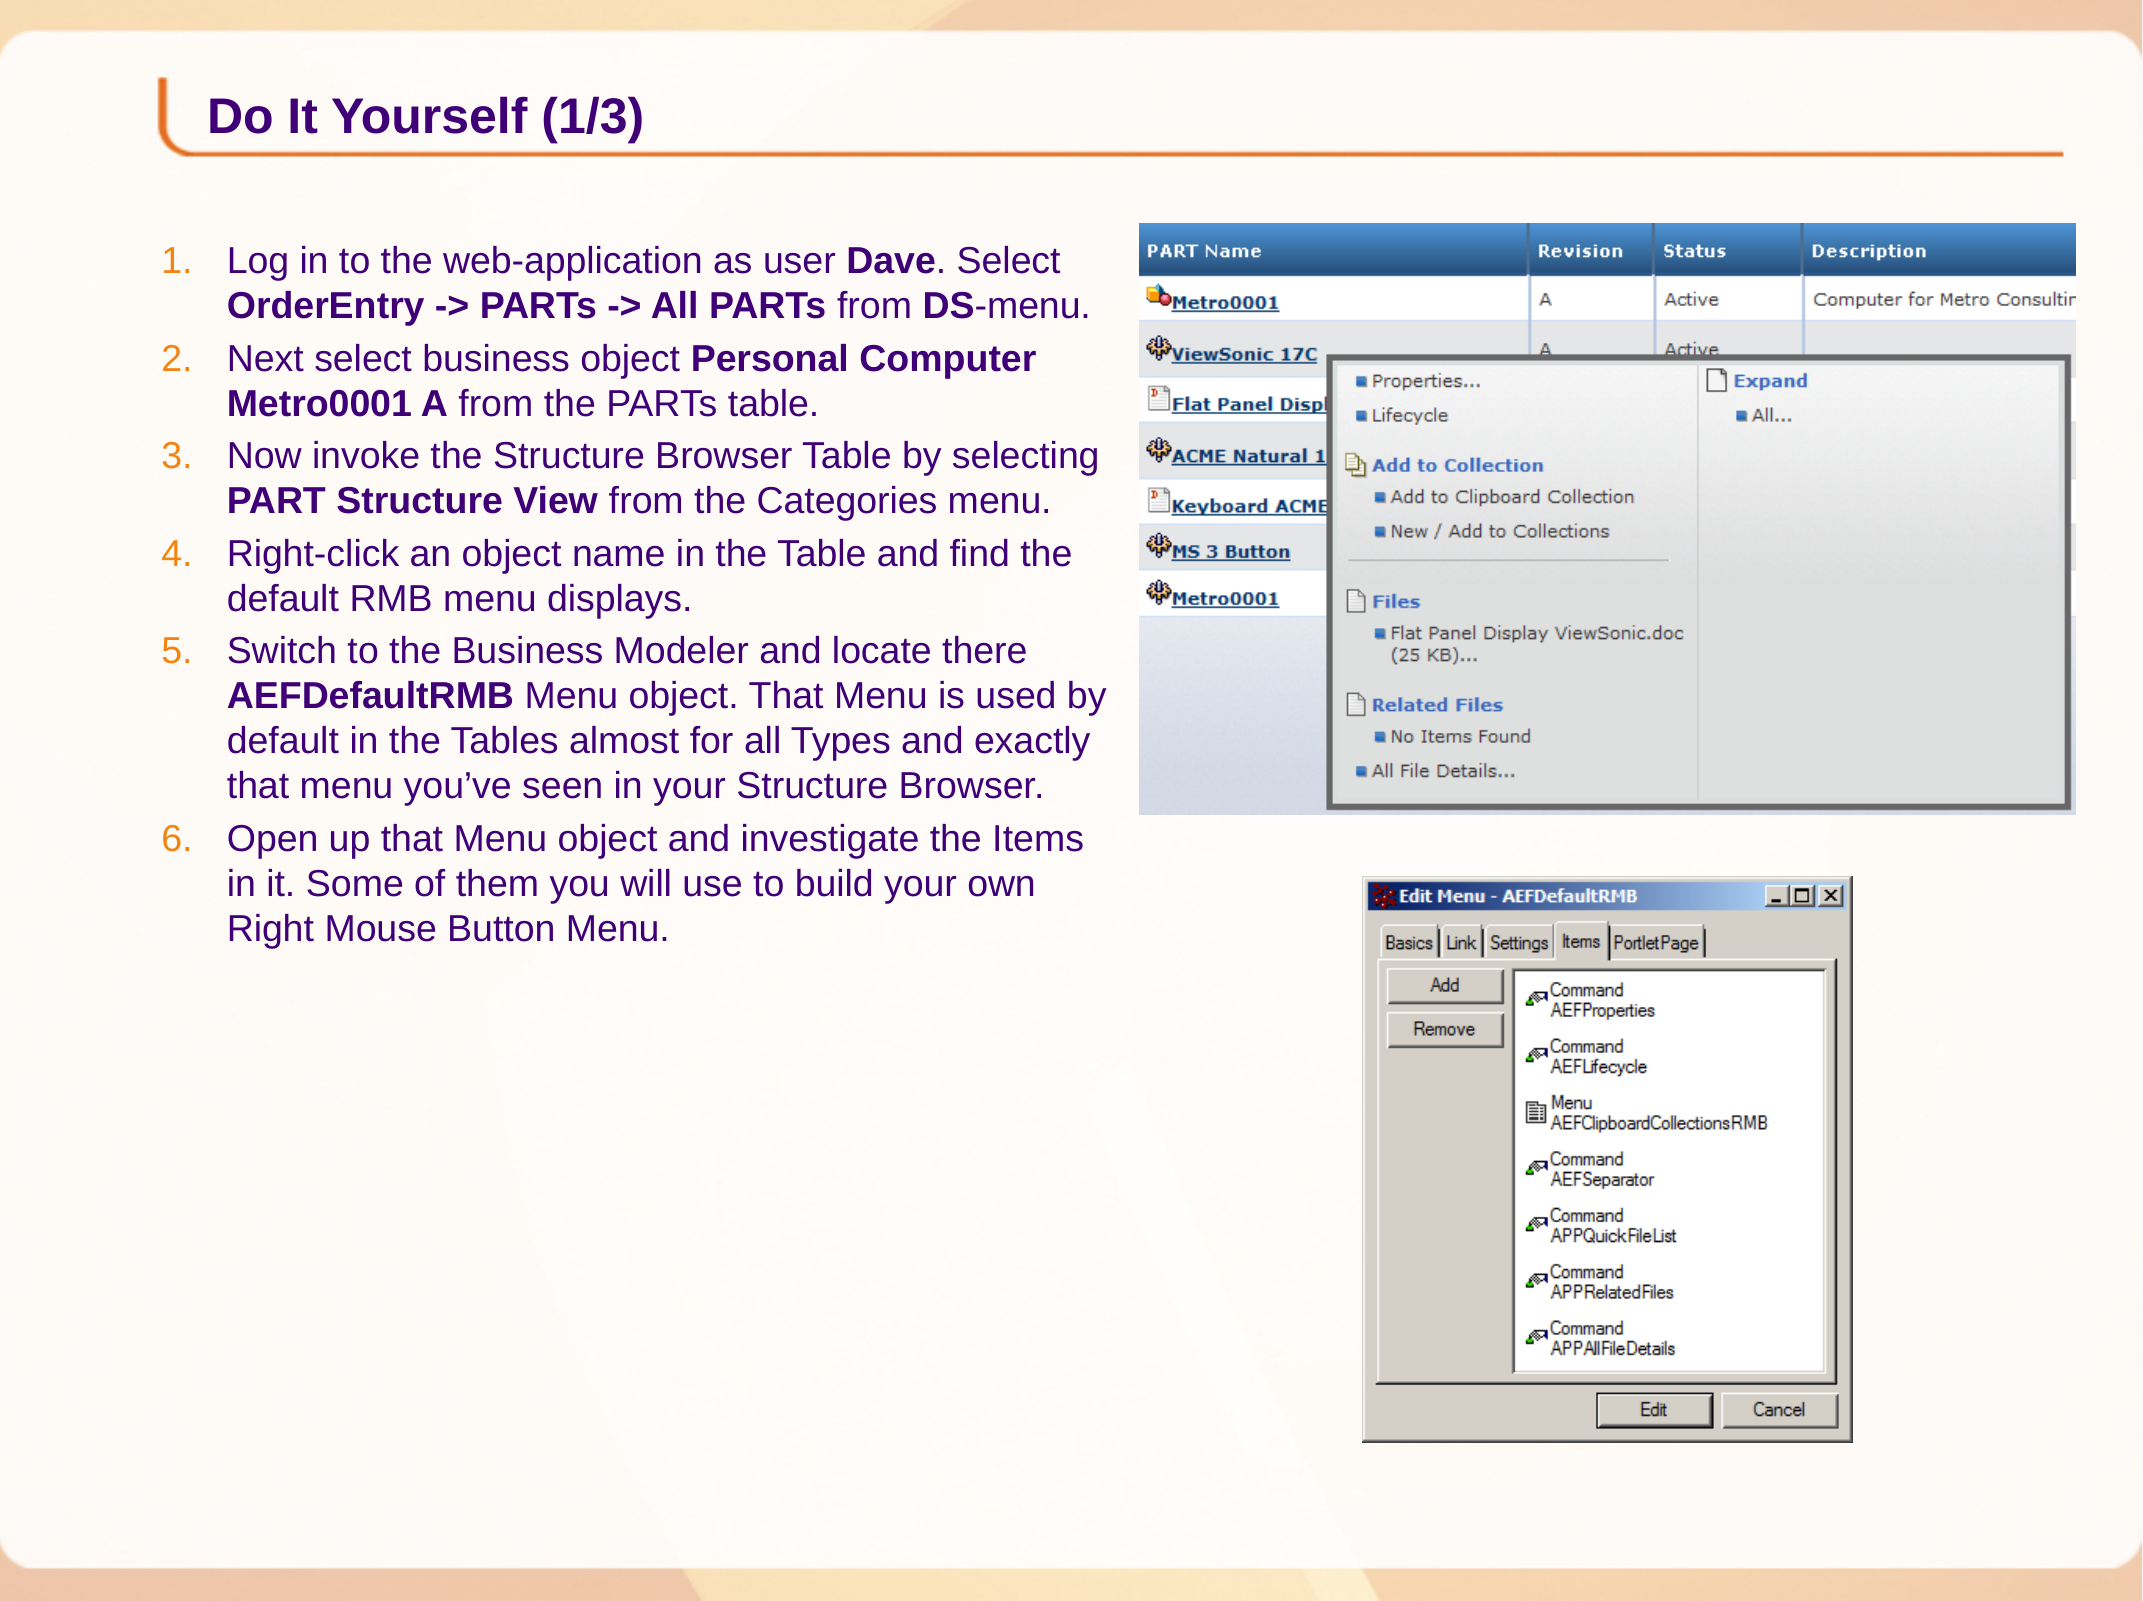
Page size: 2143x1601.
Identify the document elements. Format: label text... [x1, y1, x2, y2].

title Do It Yourself (1/3) [192, 76, 2064, 153]
list Log in to the web-application as user Dave. Select OrderEntry -> PARTs -> All PARTs from DS-menu. Next select business object Personal Computer Metro0001 A from the PARTs table. Now invoke the Structure Browser Table by selecting PART Structure View from the Categories menu. Right-click an object name in the Table and find the default RMB menu displays. Switch to the Business Modeler and locate there AEFDefaultRMB Menu object. That Menu is used by default in the Tables almost for all Types and exactly that menu you’ve seen in your Structure Browser. Open up that Menu object and investigate the Items in it. Some of them you will use to build your own Right Mouse Button Menu. [160, 236, 1116, 1527]
picture [0, 0, 2143, 1601]
